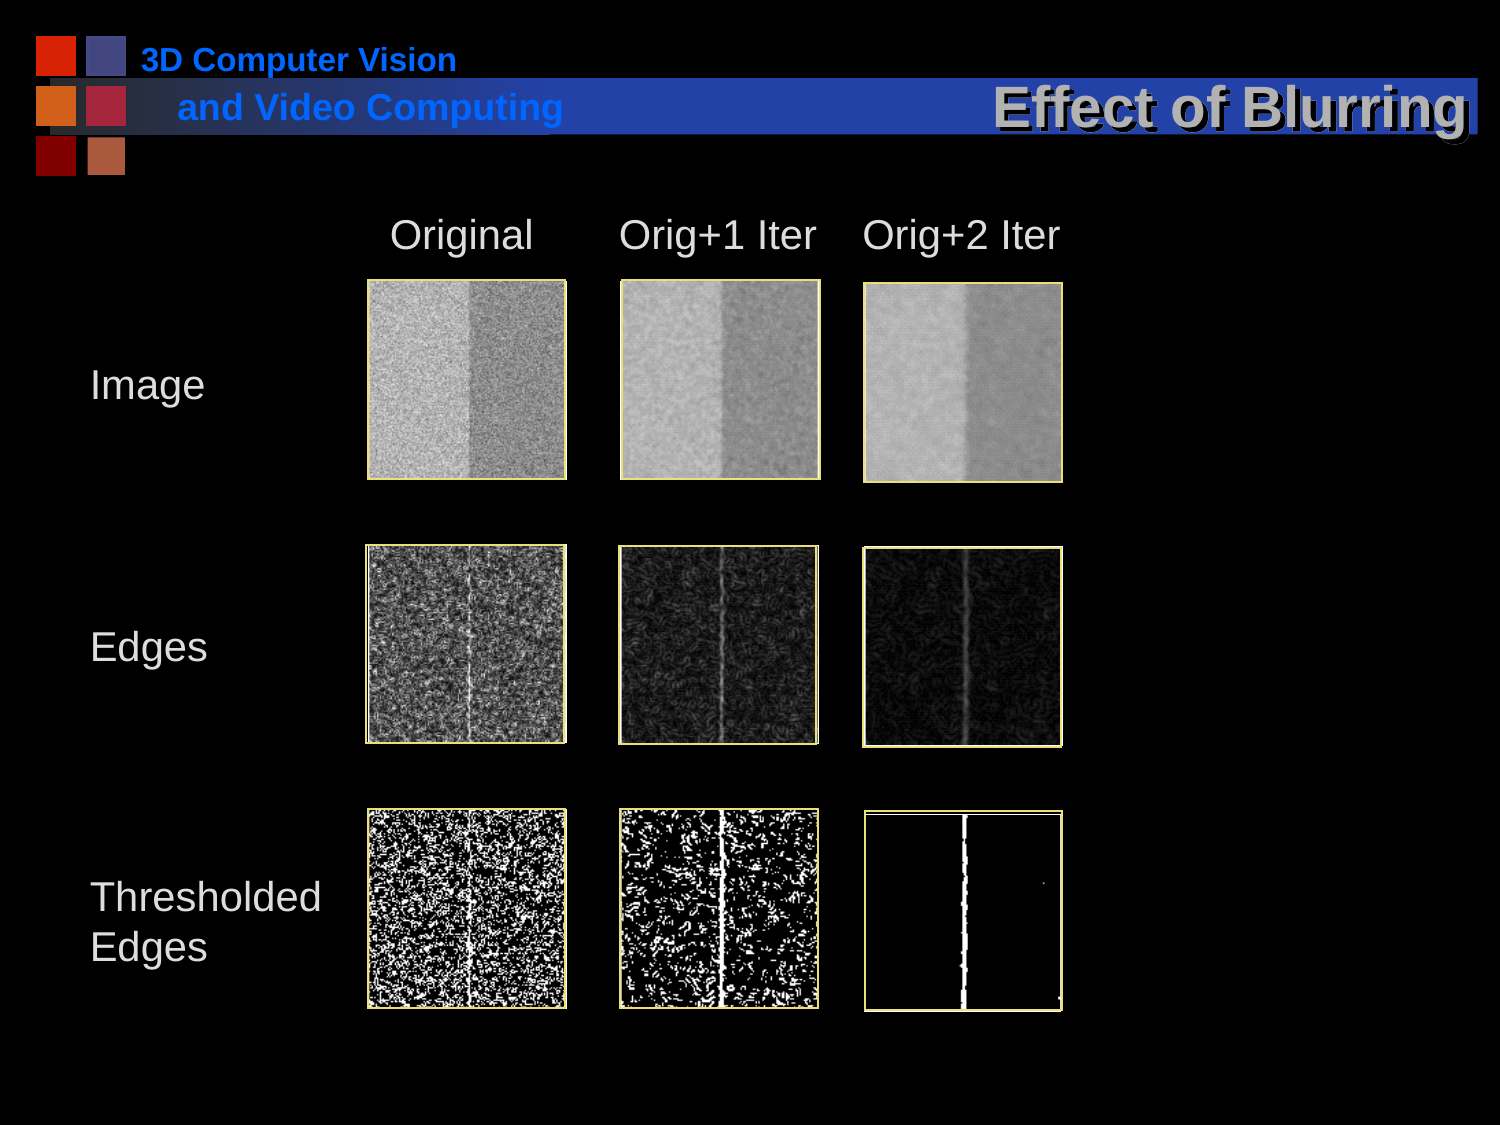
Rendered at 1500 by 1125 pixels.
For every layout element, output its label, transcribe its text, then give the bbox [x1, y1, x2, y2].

title Effect of Blurring [972, 46, 1489, 148]
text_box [74, 199, 1077, 1026]
